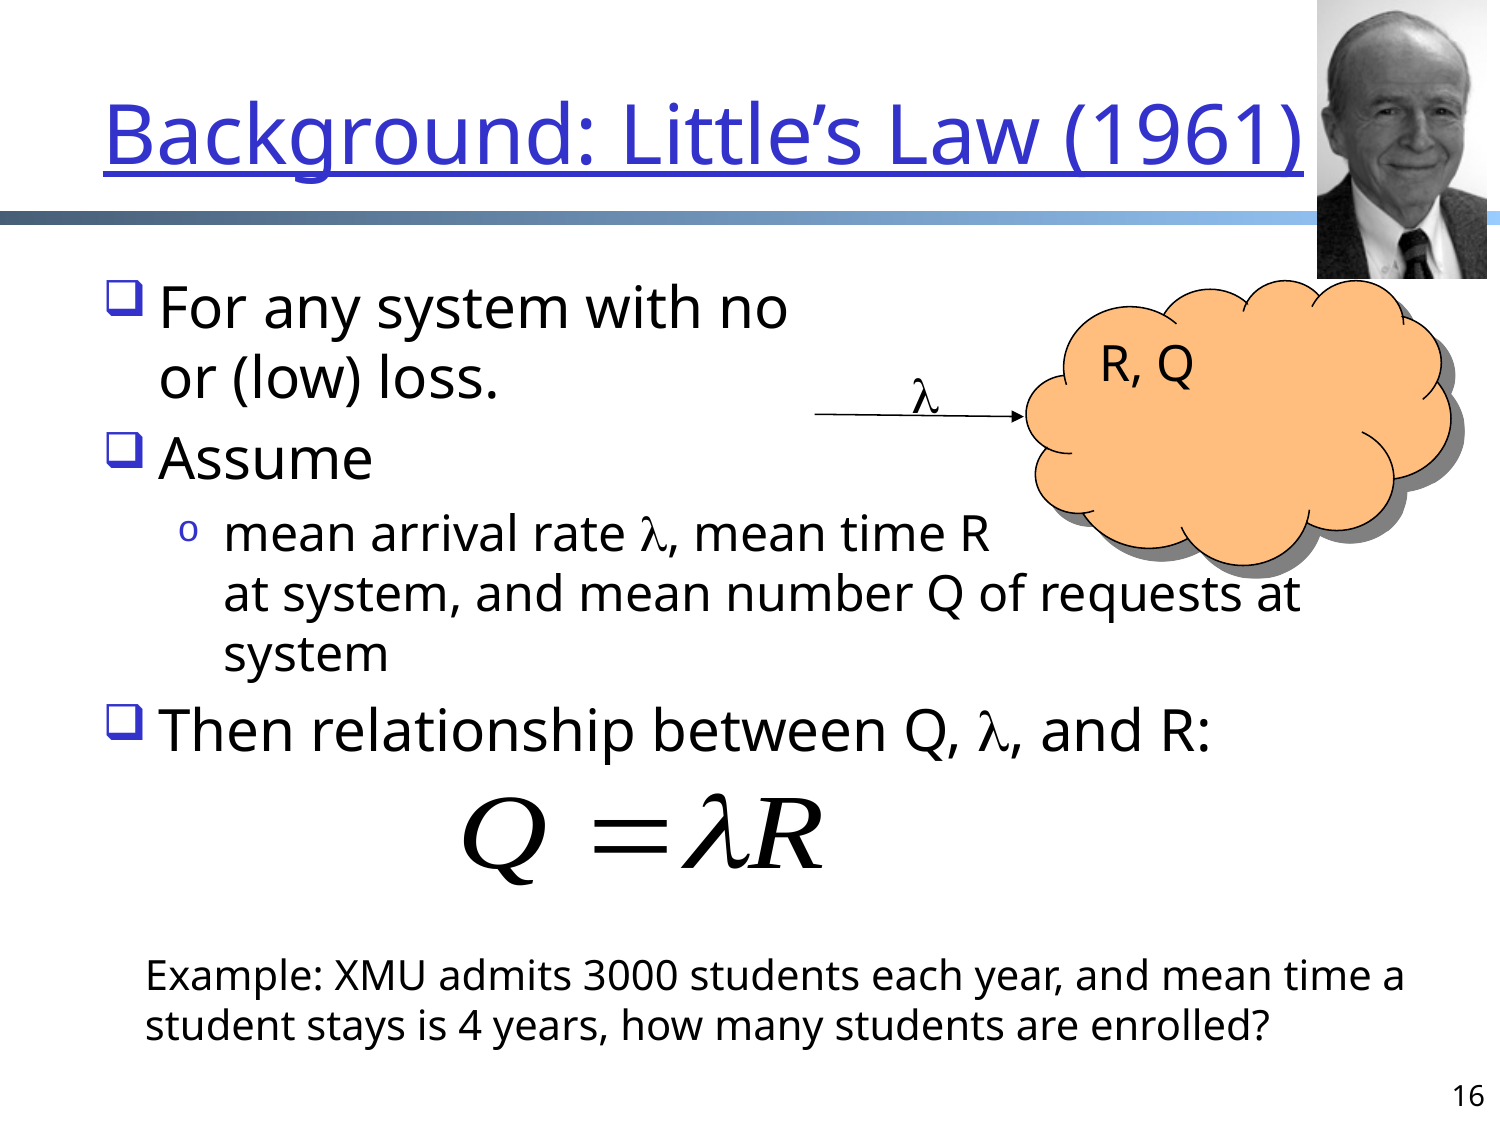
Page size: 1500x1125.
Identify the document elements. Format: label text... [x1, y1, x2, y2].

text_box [443, 769, 851, 913]
picture [1317, 0, 1487, 279]
slide_number 16 [1150, 1049, 1500, 1125]
text_box Example: XMU admits 3000 students each year, and mean time a student stays is 4 years, how many students are enrolled? [130, 941, 1432, 1057]
text_box [954, 410, 1024, 423]
title Background: Little’s Law (1961) [87, 37, 1312, 225]
text_box R, Q [1026, 280, 1451, 566]
list For any system with no or (low) loss. Assume mean arrival rate , mean time R at system, and mean number Q of requests at system Then relationship between Q, , and R: [87, 262, 1363, 1025]
text_box  [896, 356, 954, 431]
